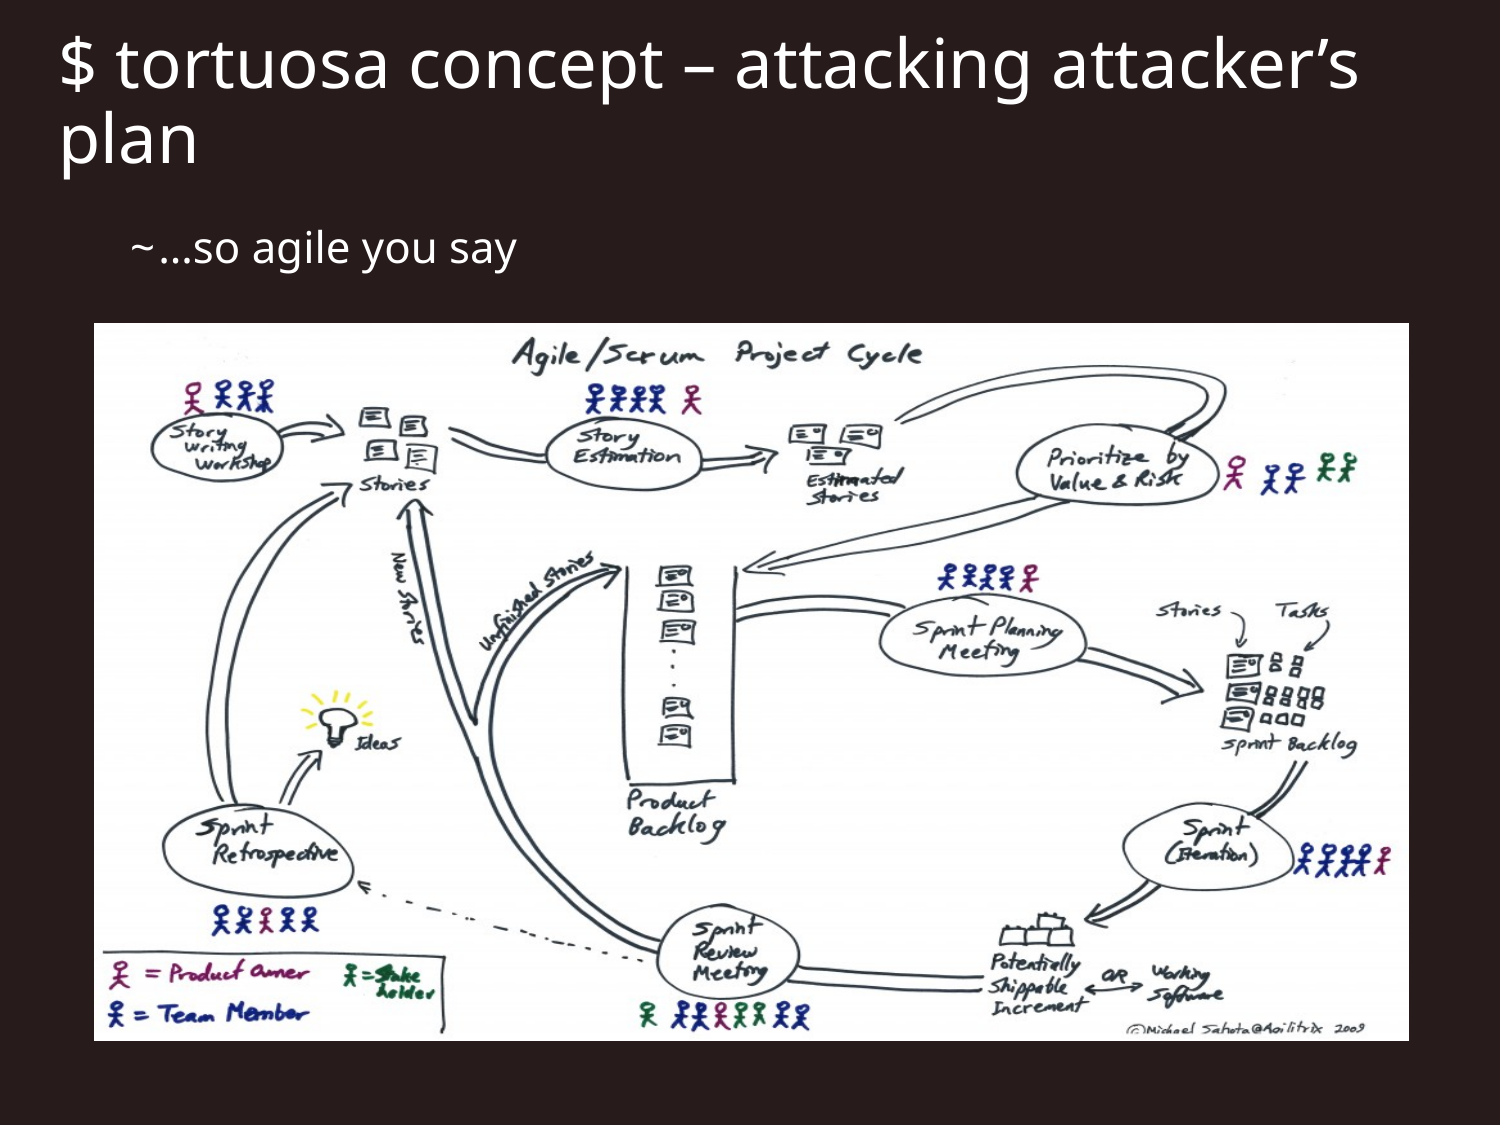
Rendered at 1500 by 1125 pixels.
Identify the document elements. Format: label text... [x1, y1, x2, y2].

list …so agile you say [115, 217, 1409, 323]
title $ tortuosa concept – attacking attacker’s plan [43, 19, 1460, 189]
picture [94, 323, 1409, 1041]
